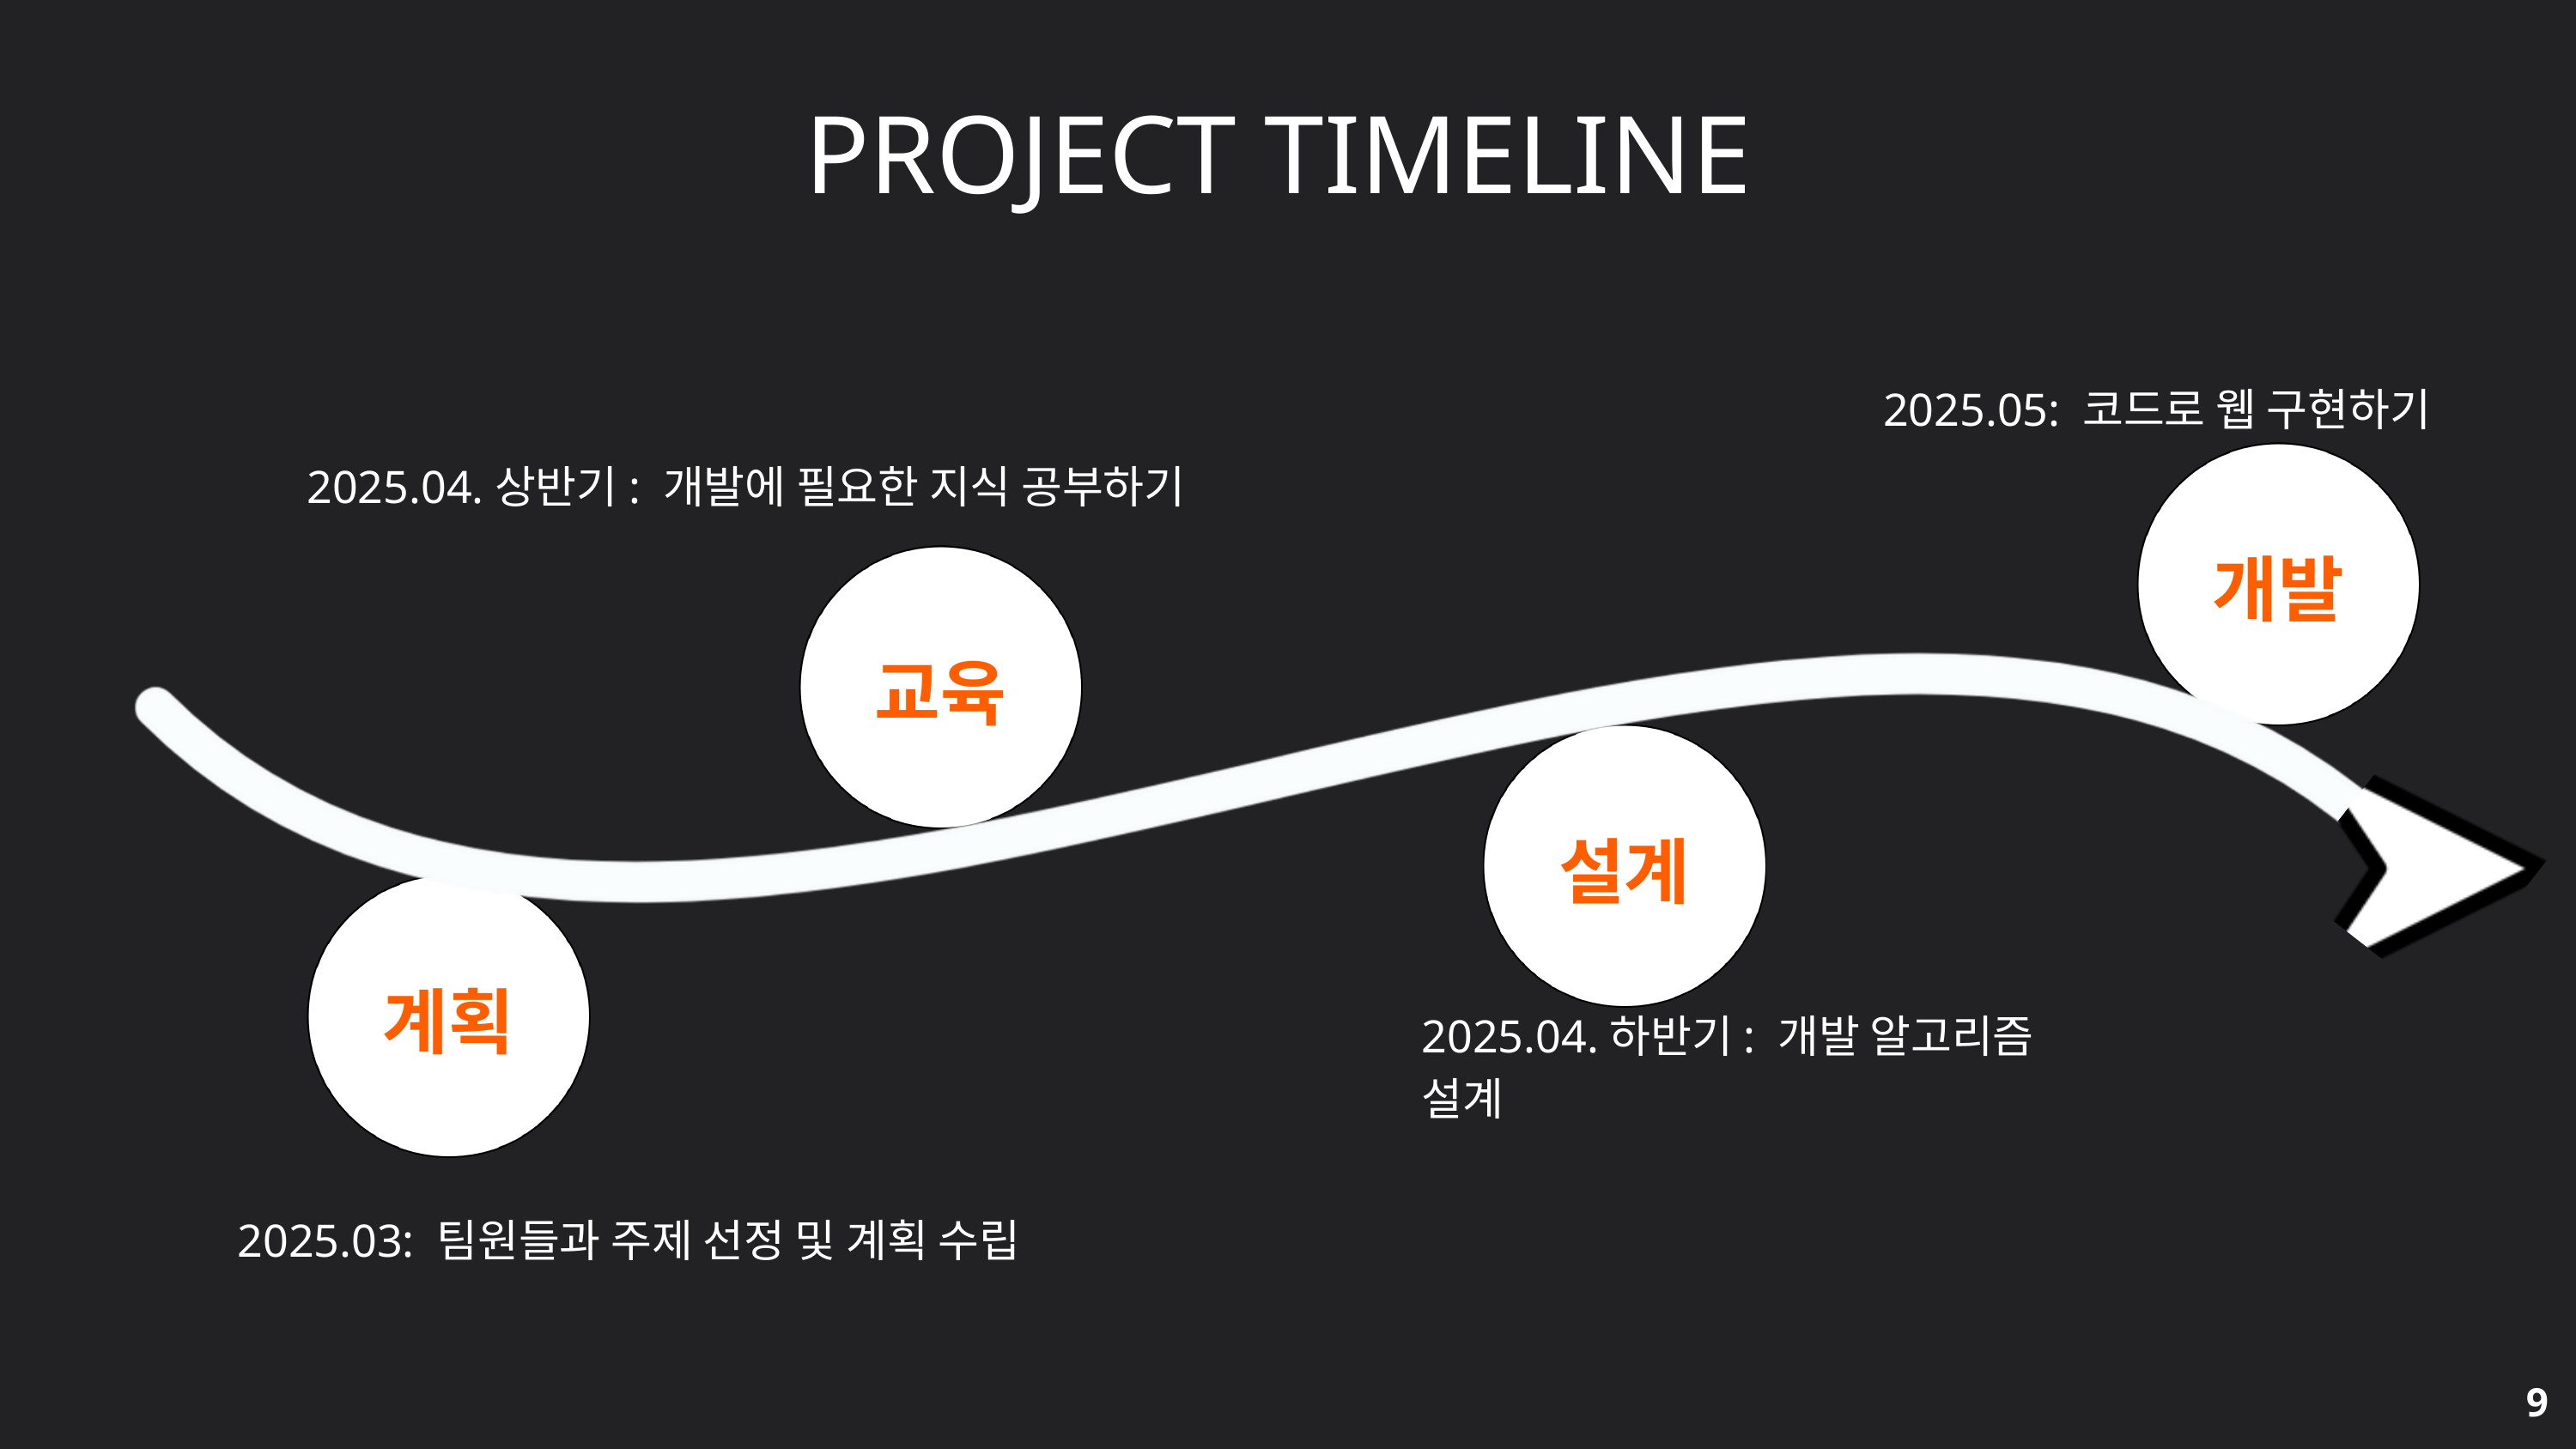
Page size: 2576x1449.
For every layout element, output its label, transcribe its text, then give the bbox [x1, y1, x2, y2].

text_box 개발 [2212, 530, 2345, 631]
text_box 교육 [874, 634, 1007, 735]
text_box 2025.04.상반기: 개발에 필요한 지식 공부하기 [307, 450, 1194, 512]
text_box [2287, 737, 2553, 1002]
text_box [307, 904, 591, 1158]
text_box 계획 [382, 962, 514, 1064]
text_box 2025.03: 팀원들과 주제 선정 및 계획 수립 [237, 1203, 1103, 1266]
text_box [1482, 904, 1767, 998]
text_box 2025.04.하반기: 개발 알고리즘 설계 [1421, 998, 2122, 1125]
text_box 9 [2525, 1368, 2549, 1425]
text_box 설계 [1558, 812, 1691, 913]
text_box [134, 652, 2421, 904]
text_box 2025.05: 코드로 웹 구현하기 [1883, 372, 2433, 435]
text_box [799, 545, 1083, 652]
text_box PROJECT TIMELINE [805, 64, 1771, 215]
text_box [2136, 442, 2421, 652]
